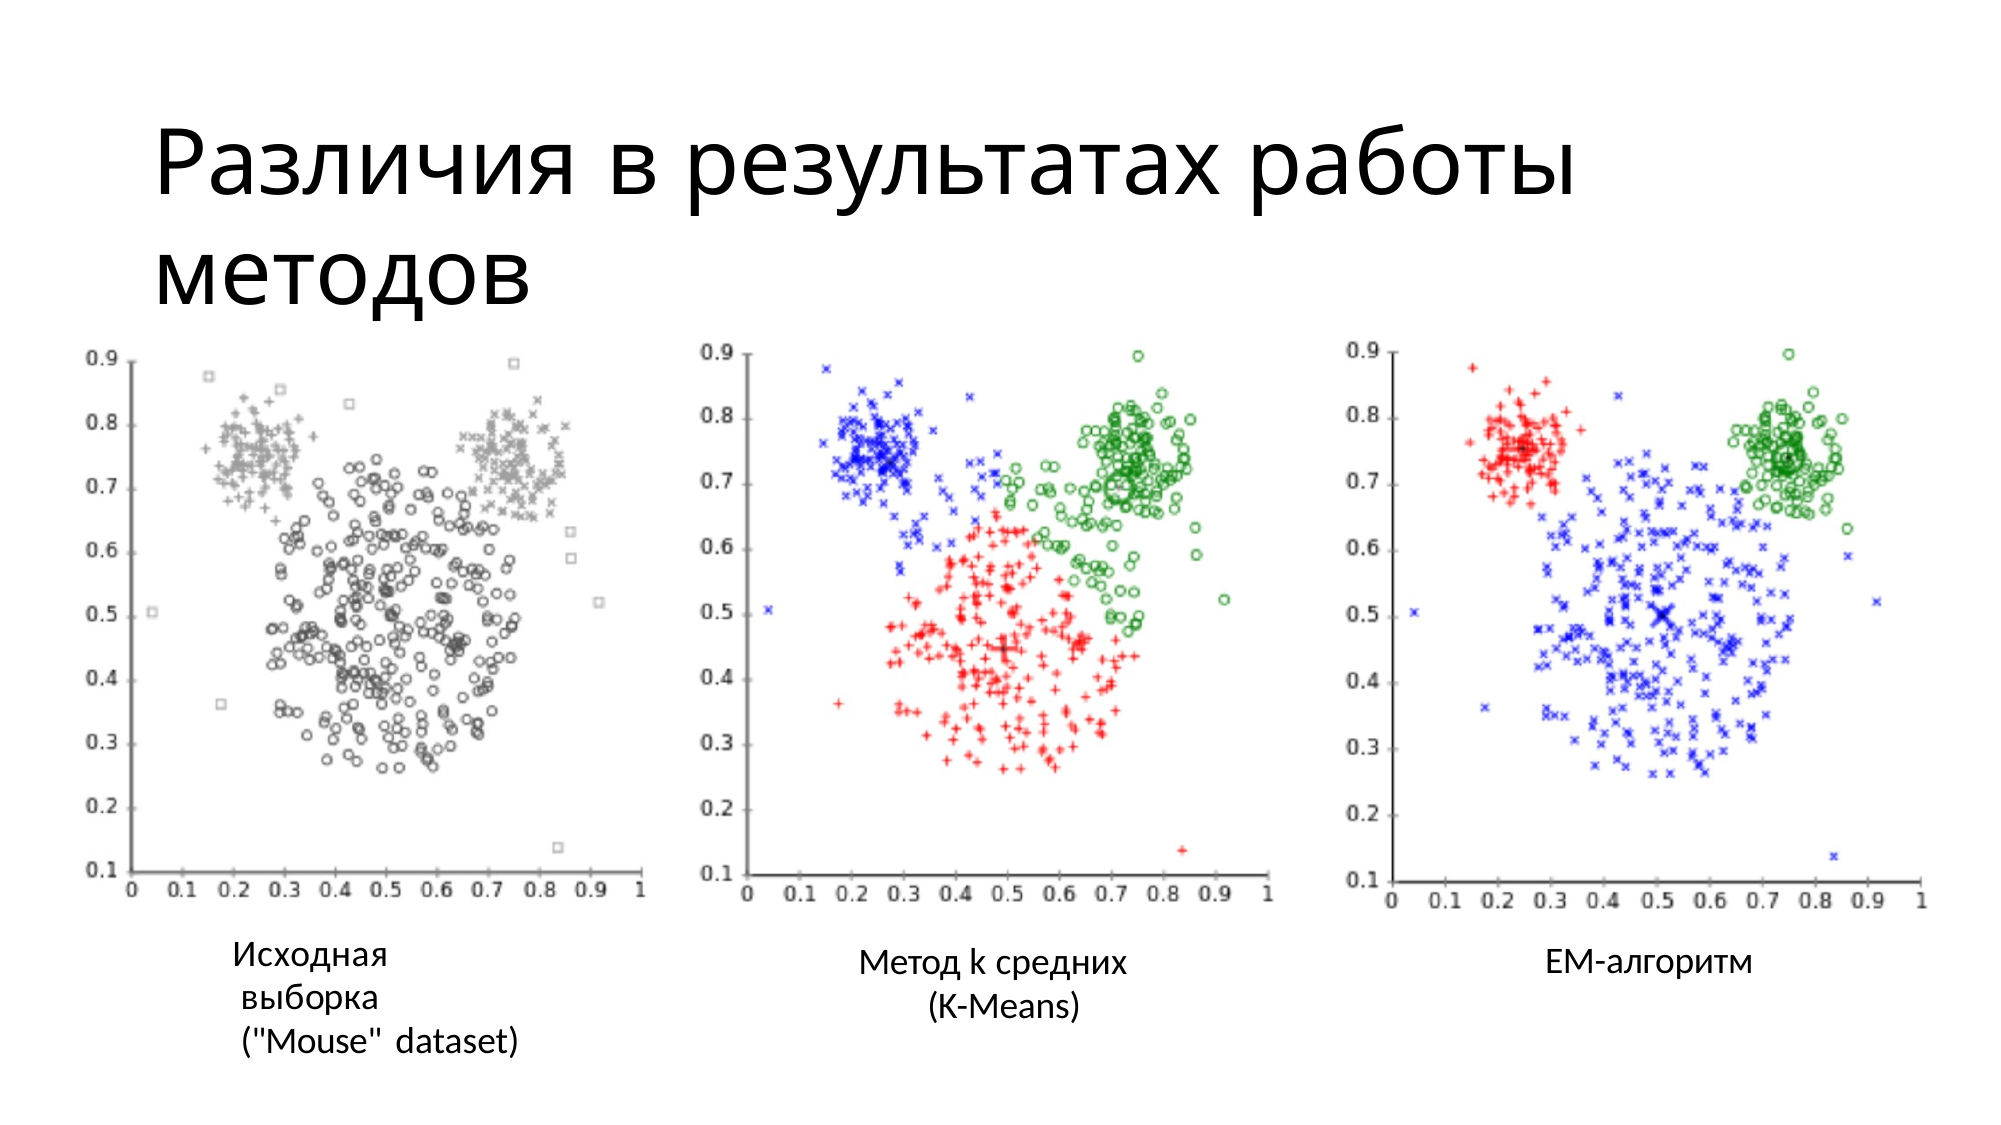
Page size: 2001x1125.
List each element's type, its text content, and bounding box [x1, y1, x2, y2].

text_box EM-алгоритм [1542, 933, 1758, 981]
picture [698, 342, 1275, 902]
picture [79, 347, 648, 902]
picture [1344, 340, 1929, 910]
title Различия в результатах работы методов [150, 100, 1707, 323]
text_box Метод k средних (K-Means) [856, 933, 1134, 1026]
text_box Исходная выборка ("Mouse" dataset) [230, 925, 534, 1061]
